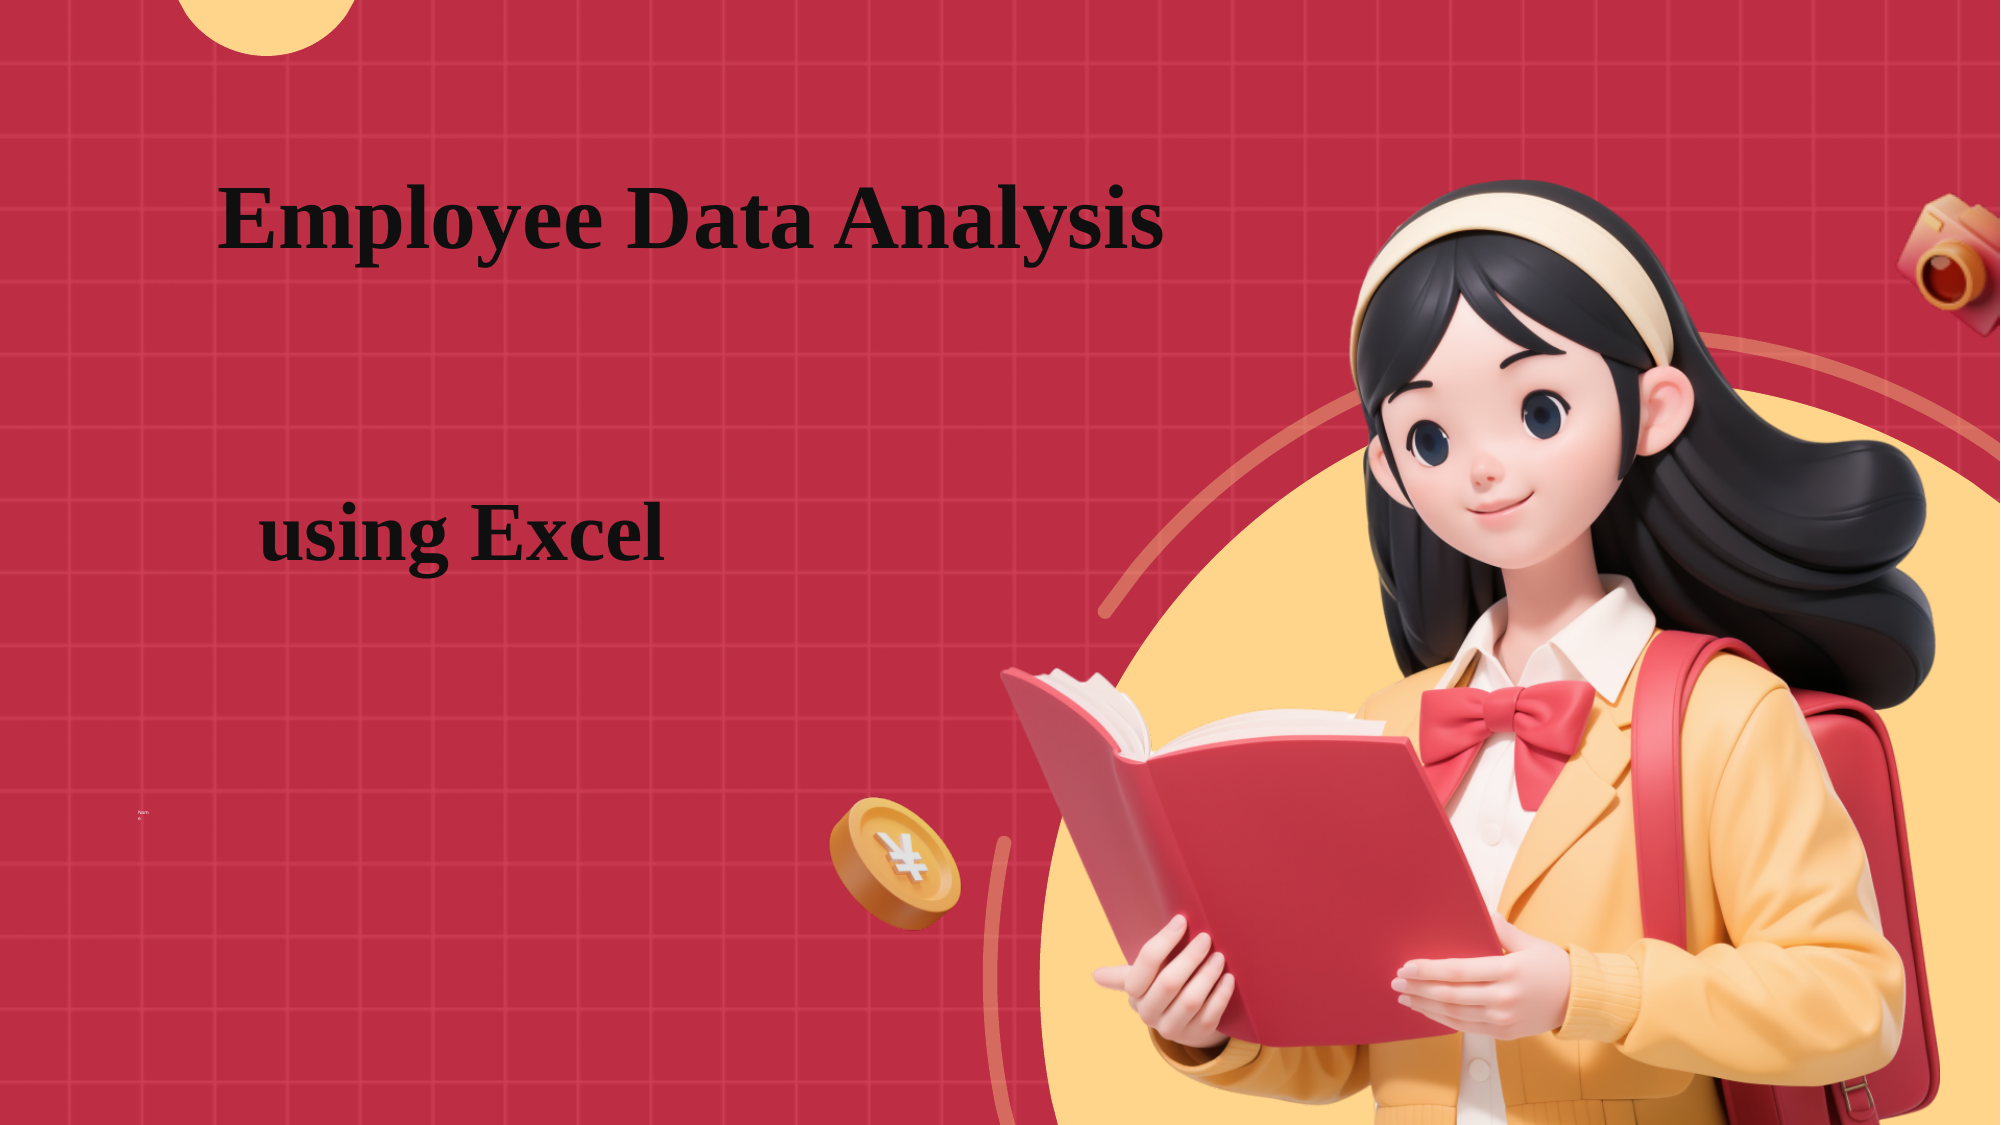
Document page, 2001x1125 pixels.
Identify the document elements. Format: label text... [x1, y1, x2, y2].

title using Excel [195, 274, 1246, 783]
picture [0, 0, 2000, 1125]
list Name [138, 809, 151, 823]
subtitle Employee Data Analysis [217, 118, 1177, 378]
